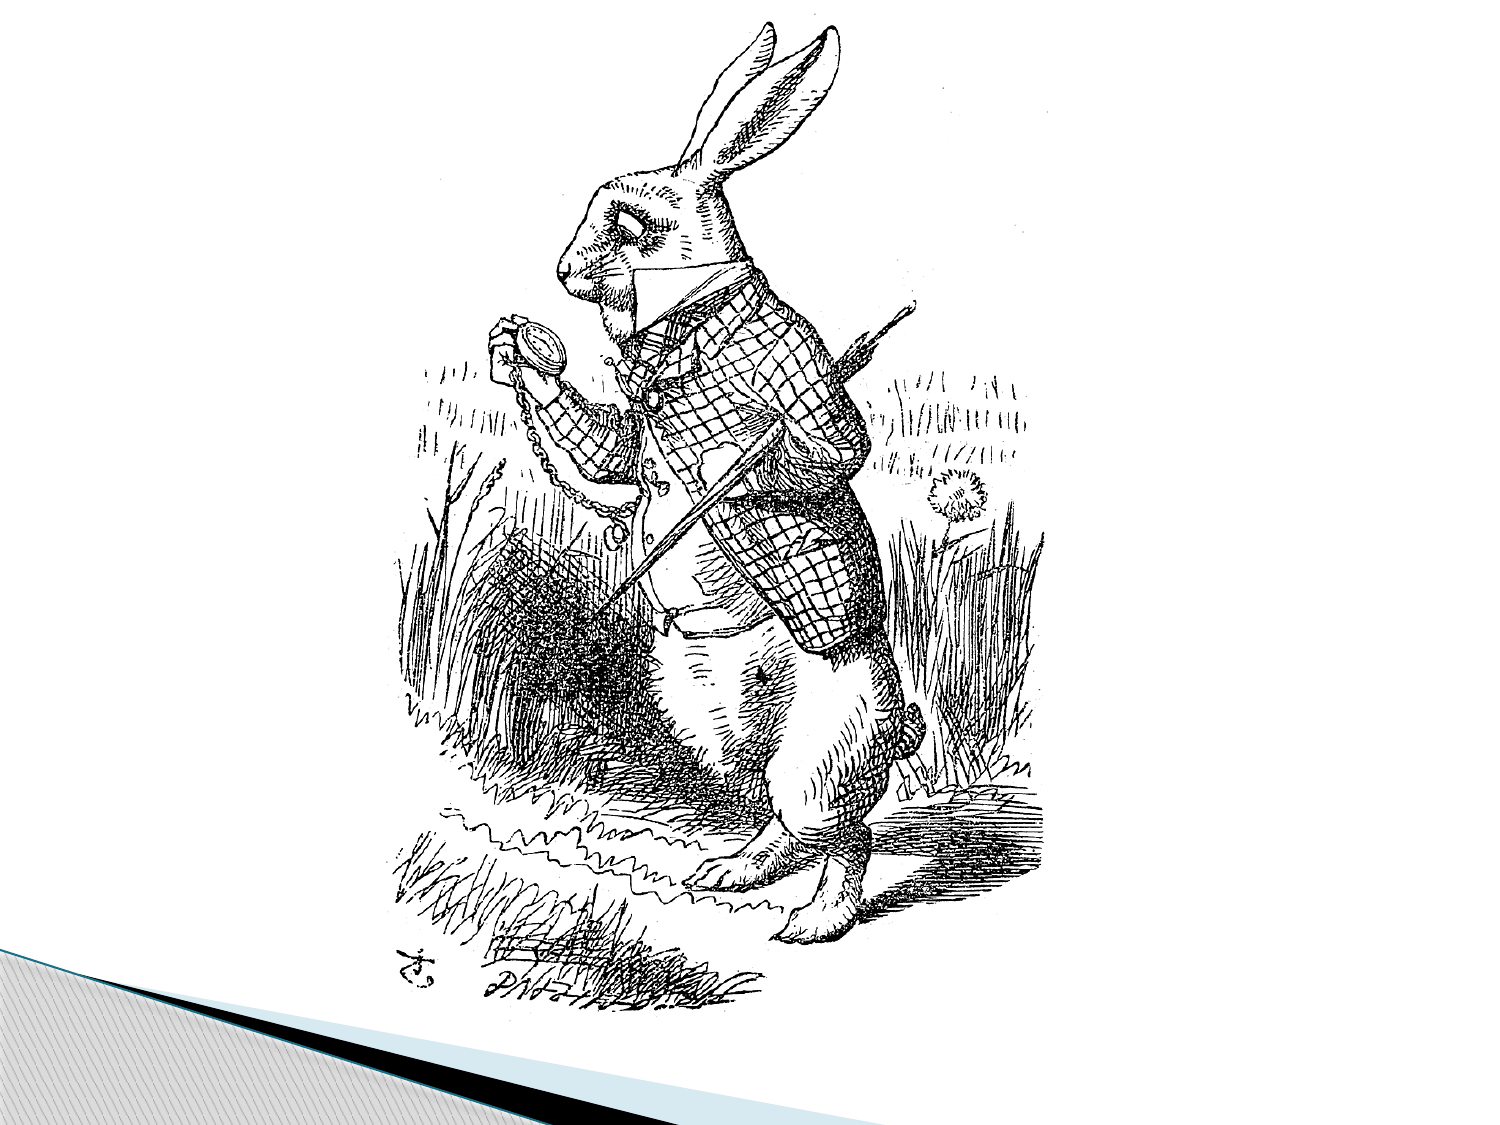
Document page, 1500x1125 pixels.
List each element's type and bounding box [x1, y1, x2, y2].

picture [385, 7, 1052, 1027]
